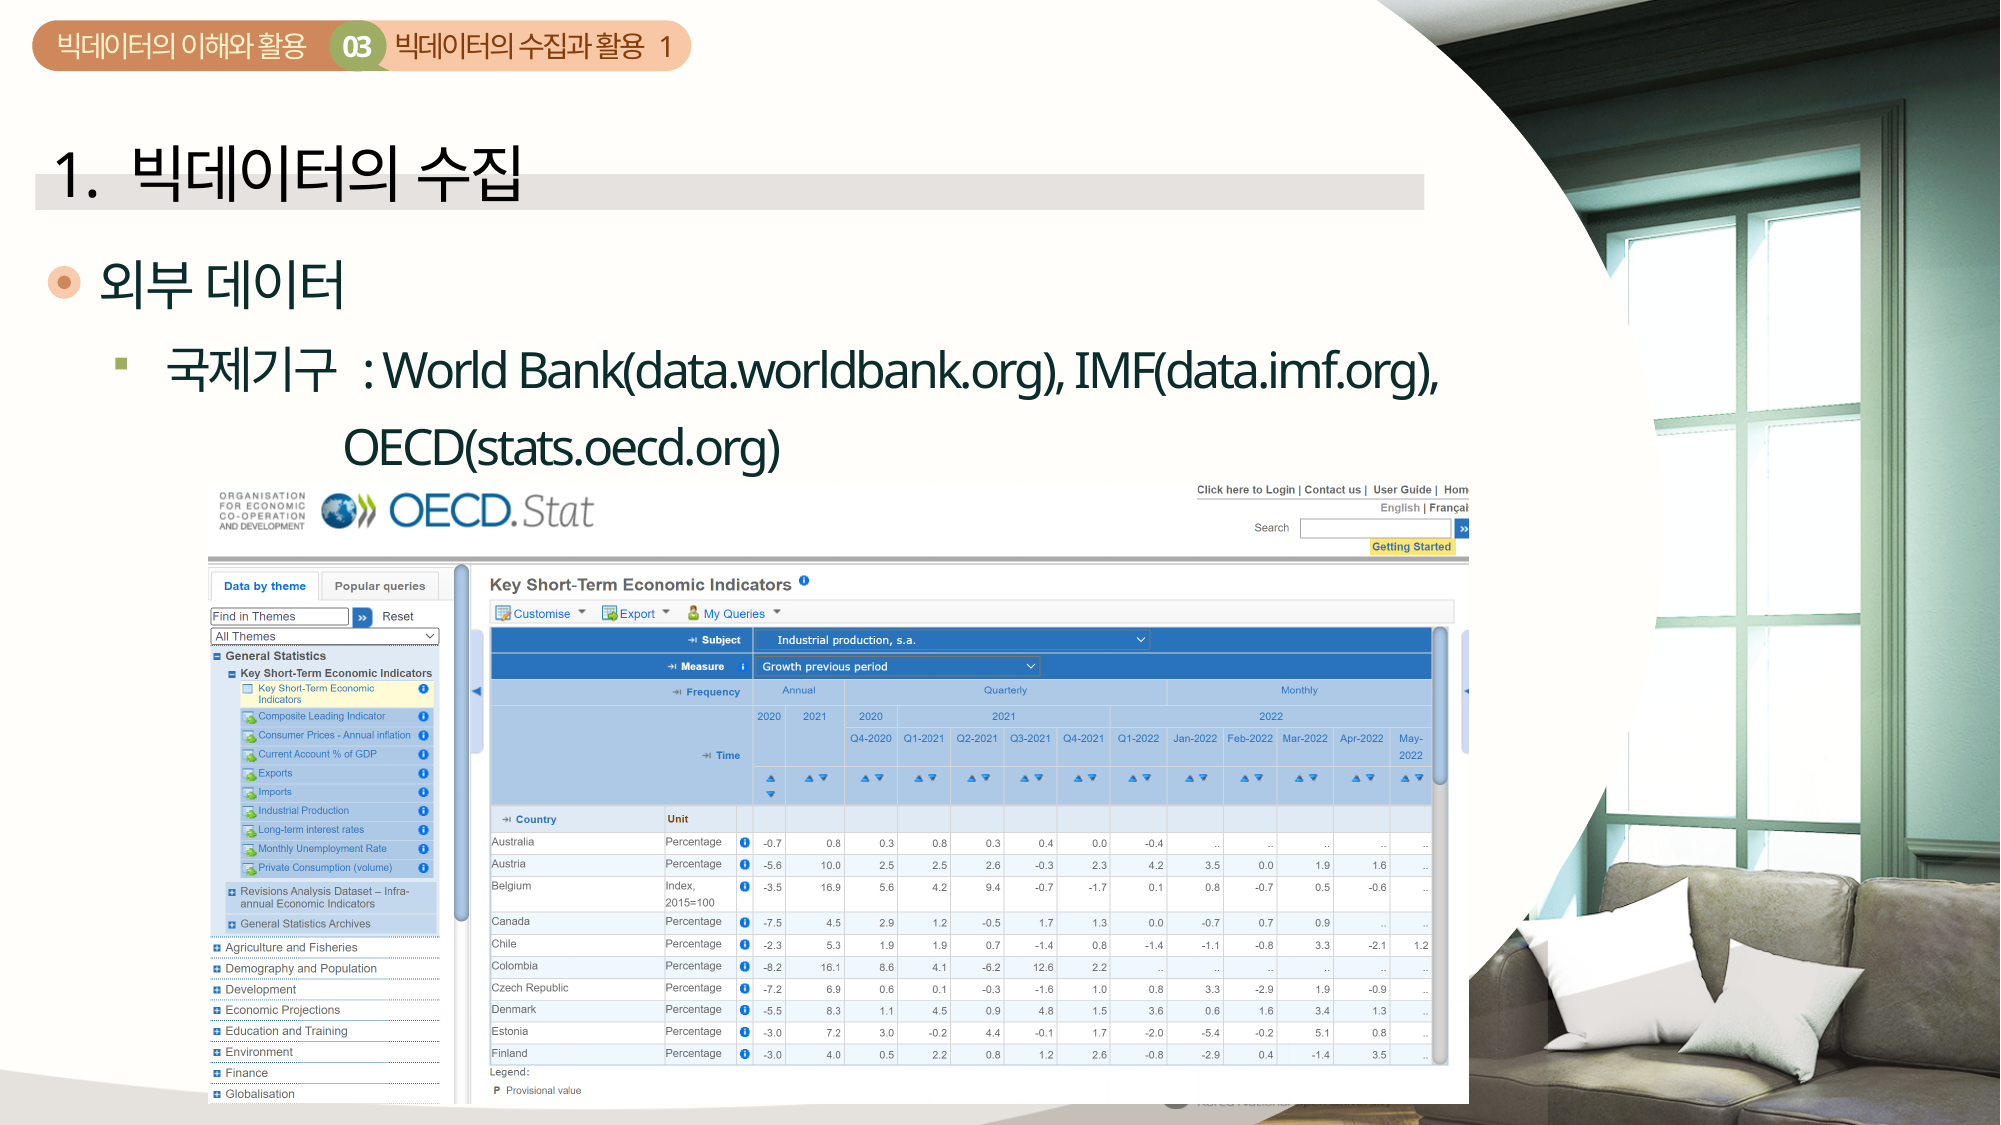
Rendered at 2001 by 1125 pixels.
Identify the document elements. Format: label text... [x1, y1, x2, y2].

picture [0, 0, 2000, 1125]
text_box [1403, 173, 1425, 211]
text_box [329, 20, 390, 72]
text_box 국제기구 : World Bank(data.worldbank.org), IMF(data.imf.org), OECD(stats.oecd.org) [97, 331, 1489, 560]
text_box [47, 243, 1474, 325]
text_box [31, 25, 41, 67]
text_box 빅데이터의 수집과 활용 1 [390, 20, 704, 71]
text_box 1. 빅데이터의 수집 [36, 127, 1403, 217]
text_box 빅데이터의 이해와 활용 [41, 21, 324, 71]
text_box [48, 19, 361, 73]
